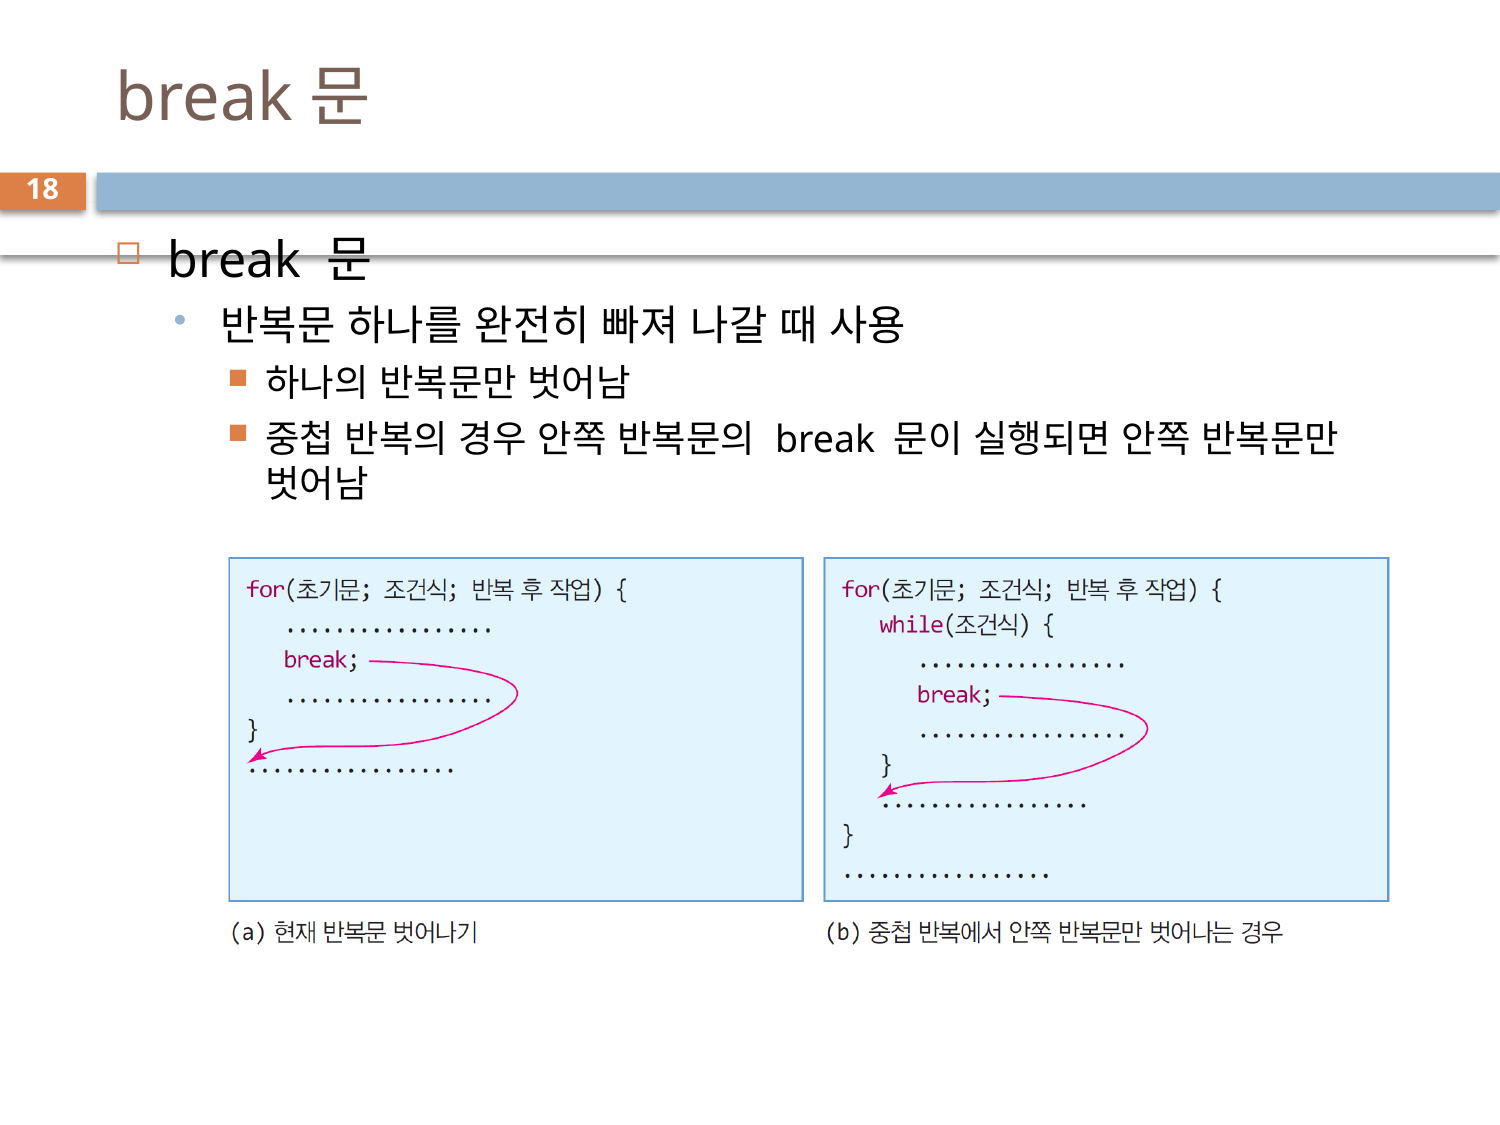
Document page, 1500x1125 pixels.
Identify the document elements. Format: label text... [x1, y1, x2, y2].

list break 문 반복문 하나를 완전히 빠져 나갈 때 사용 하나의 반복문만 벗어남 중첩 반복의 경우 안쪽 반복문의 break 문이 실행되면 안쪽 반복문만 벗어남 [100, 219, 1438, 1047]
picture [218, 550, 1397, 963]
slide_number 18 [0, 170, 87, 211]
title break문 [100, 75, 1438, 149]
text_box [0, 0, 1500, 75]
